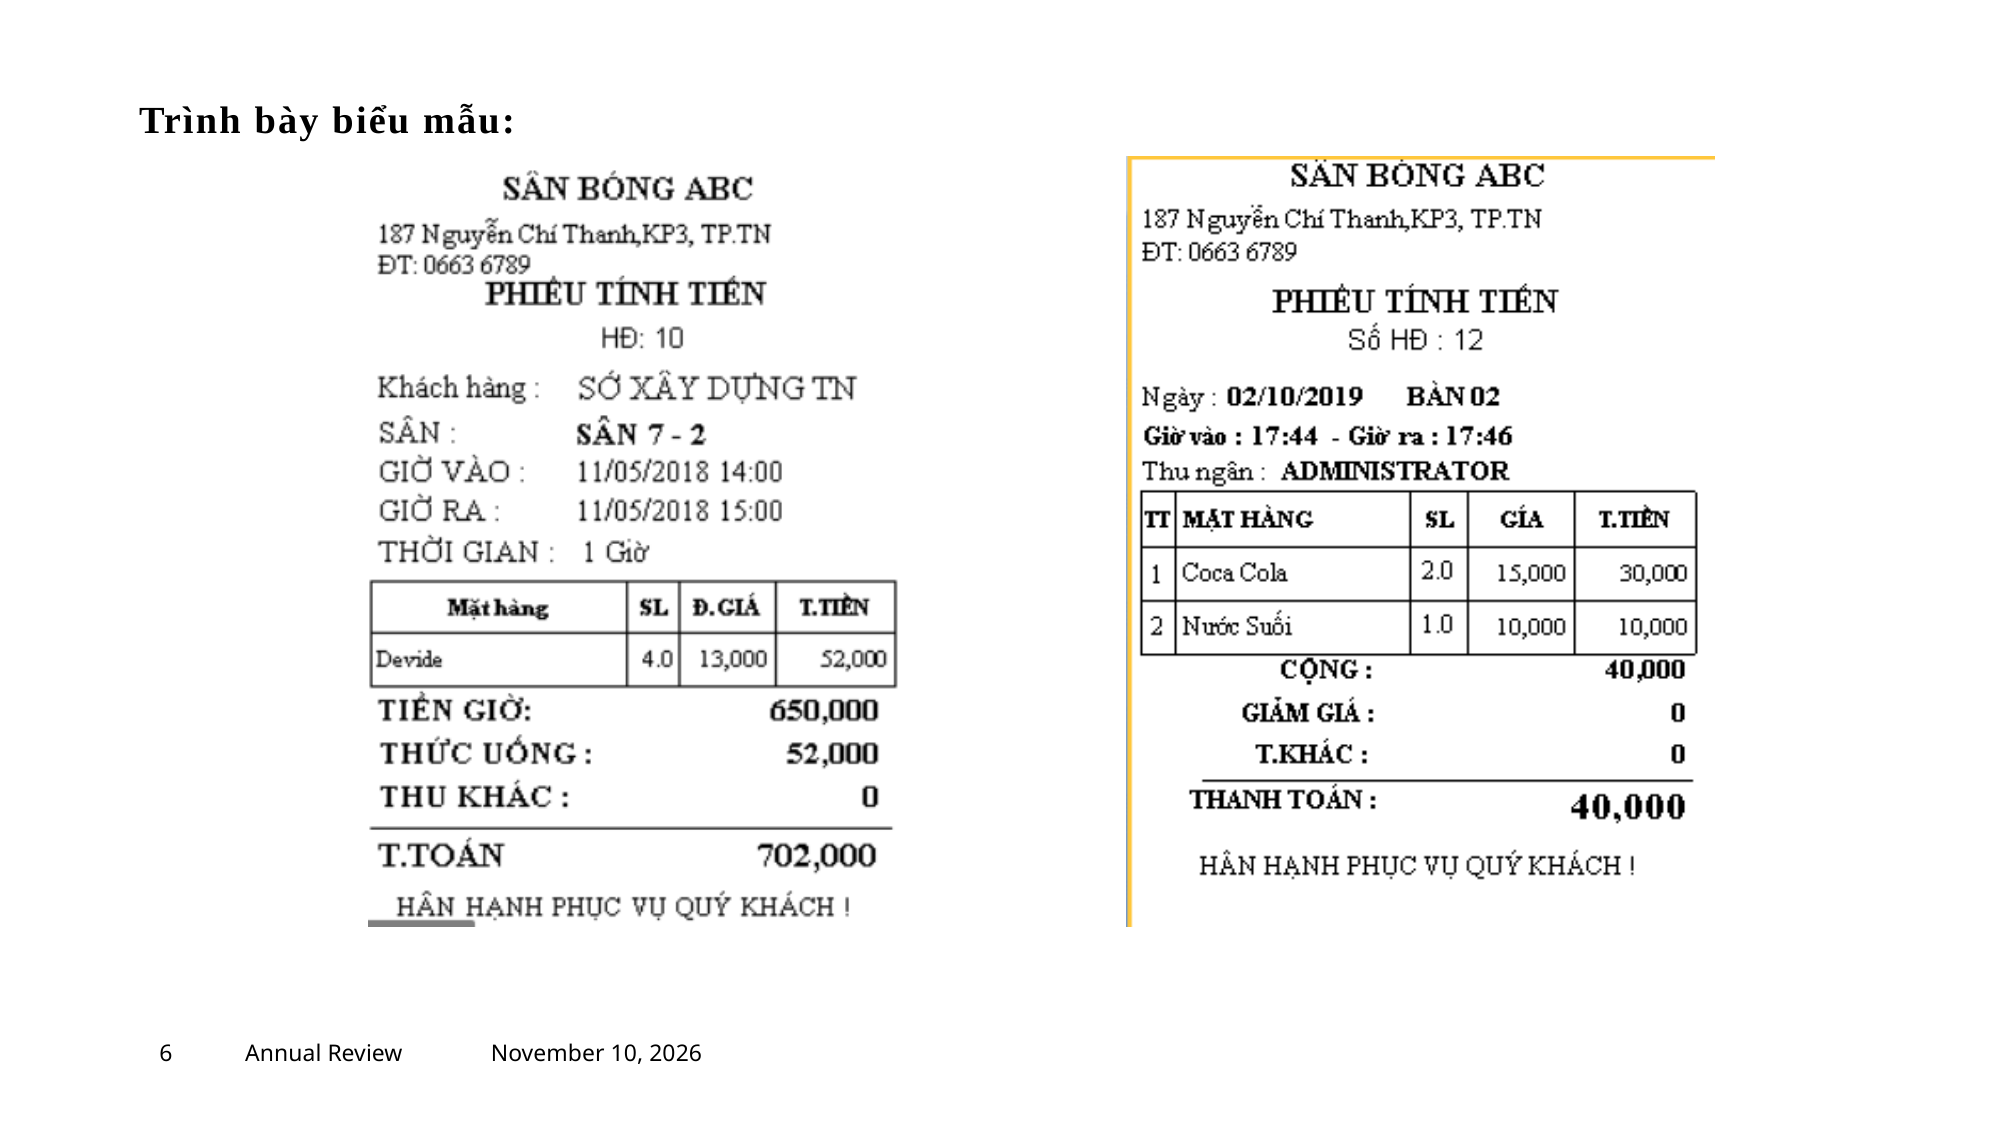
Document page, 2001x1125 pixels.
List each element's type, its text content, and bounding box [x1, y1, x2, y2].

title Trình bày biểu mẫu: [139, 71, 1380, 141]
picture [367, 156, 901, 927]
slide_number 6 [159, 1038, 245, 1080]
picture [1126, 156, 1715, 927]
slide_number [490, 1038, 707, 1080]
footer Annual Review [245, 1038, 490, 1080]
